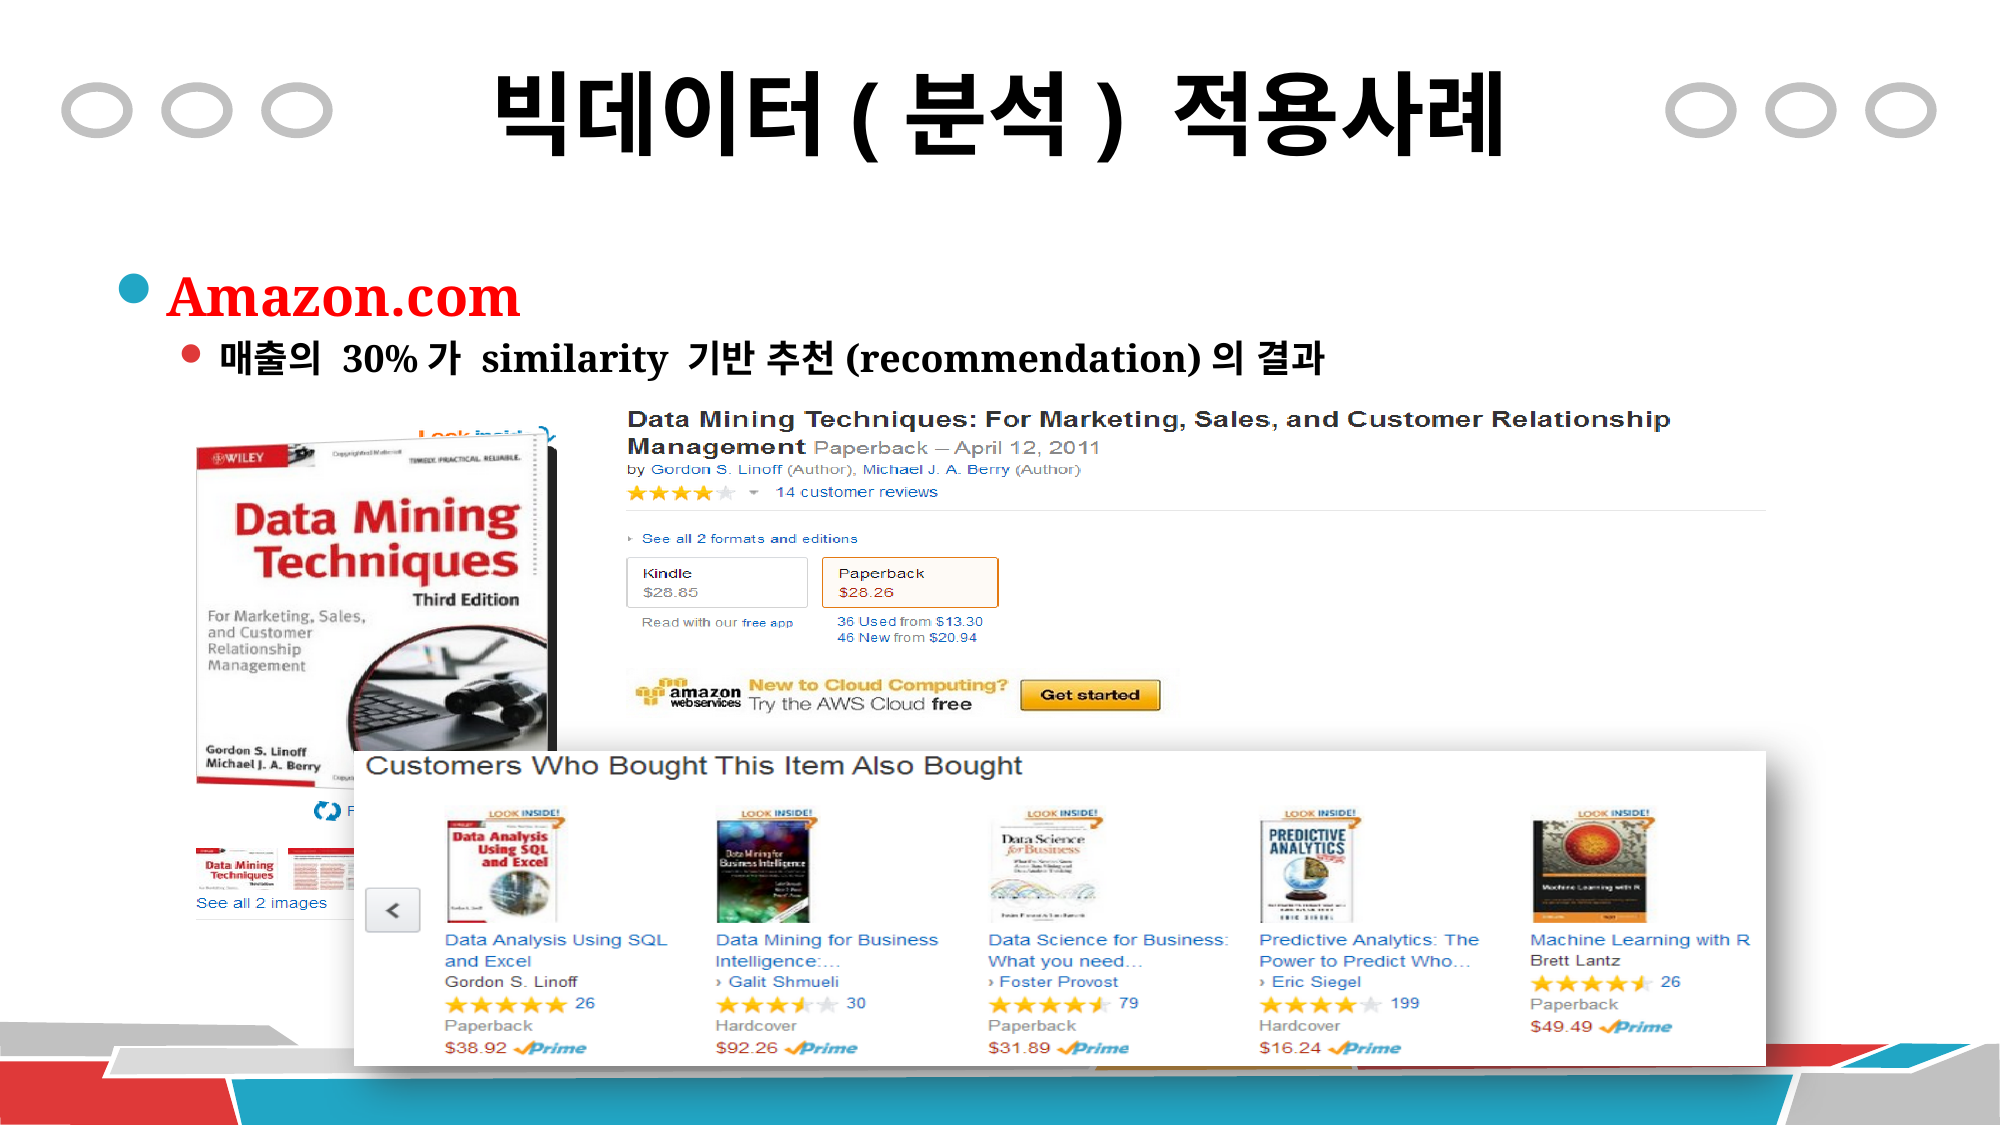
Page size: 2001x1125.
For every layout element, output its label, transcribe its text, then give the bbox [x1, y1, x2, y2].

title 빅데이터(분석) 적용사례 [350, 18, 1650, 206]
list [174, 396, 1766, 926]
text_box Amazon.com 매출의 30%가 similarity 기반 추천(recommendation)의 결과 [99, 255, 1900, 1038]
picture [353, 751, 1766, 1066]
